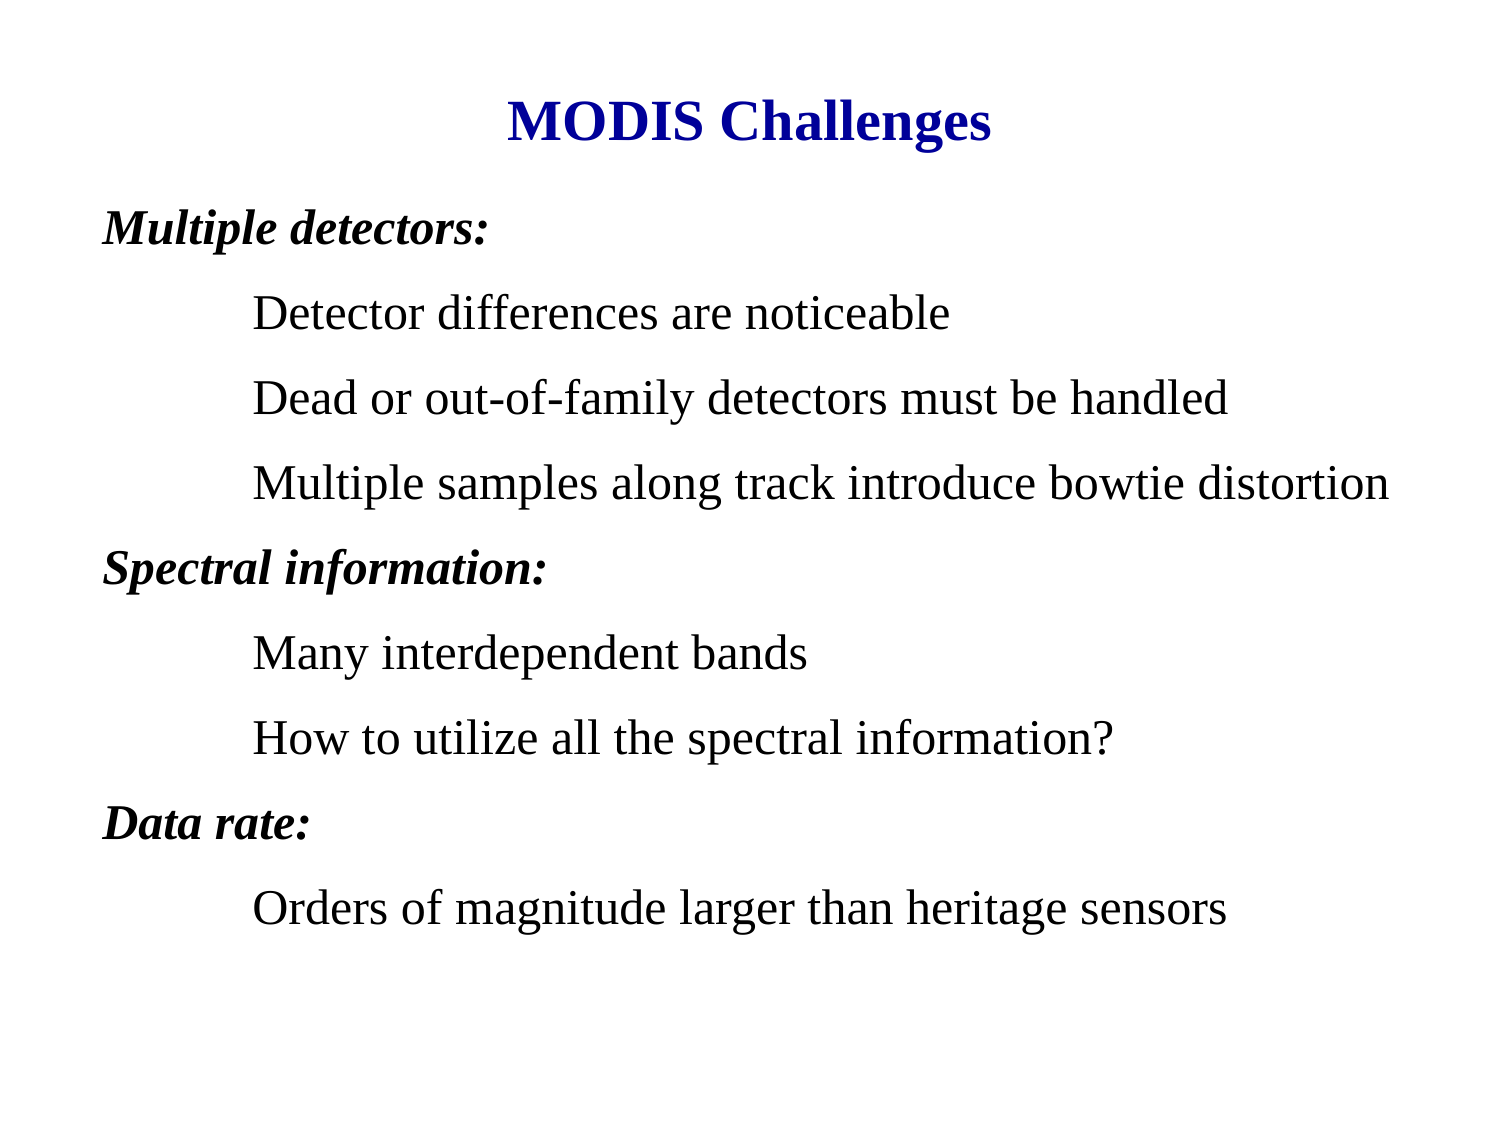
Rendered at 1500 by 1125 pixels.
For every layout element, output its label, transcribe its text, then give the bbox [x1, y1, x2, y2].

text_box Multiple detectors: Detector differences are noticeable Dead or out-of-family detectors must be handled Multiple samples along track introduce bowtie distortion Spectral information: Many interdependent bands How to utilize all the spectral information? Data rate: Orders of magnitude larger than heritage sensors [87, 187, 1425, 942]
text_box MODIS Challenges [275, 75, 1225, 160]
